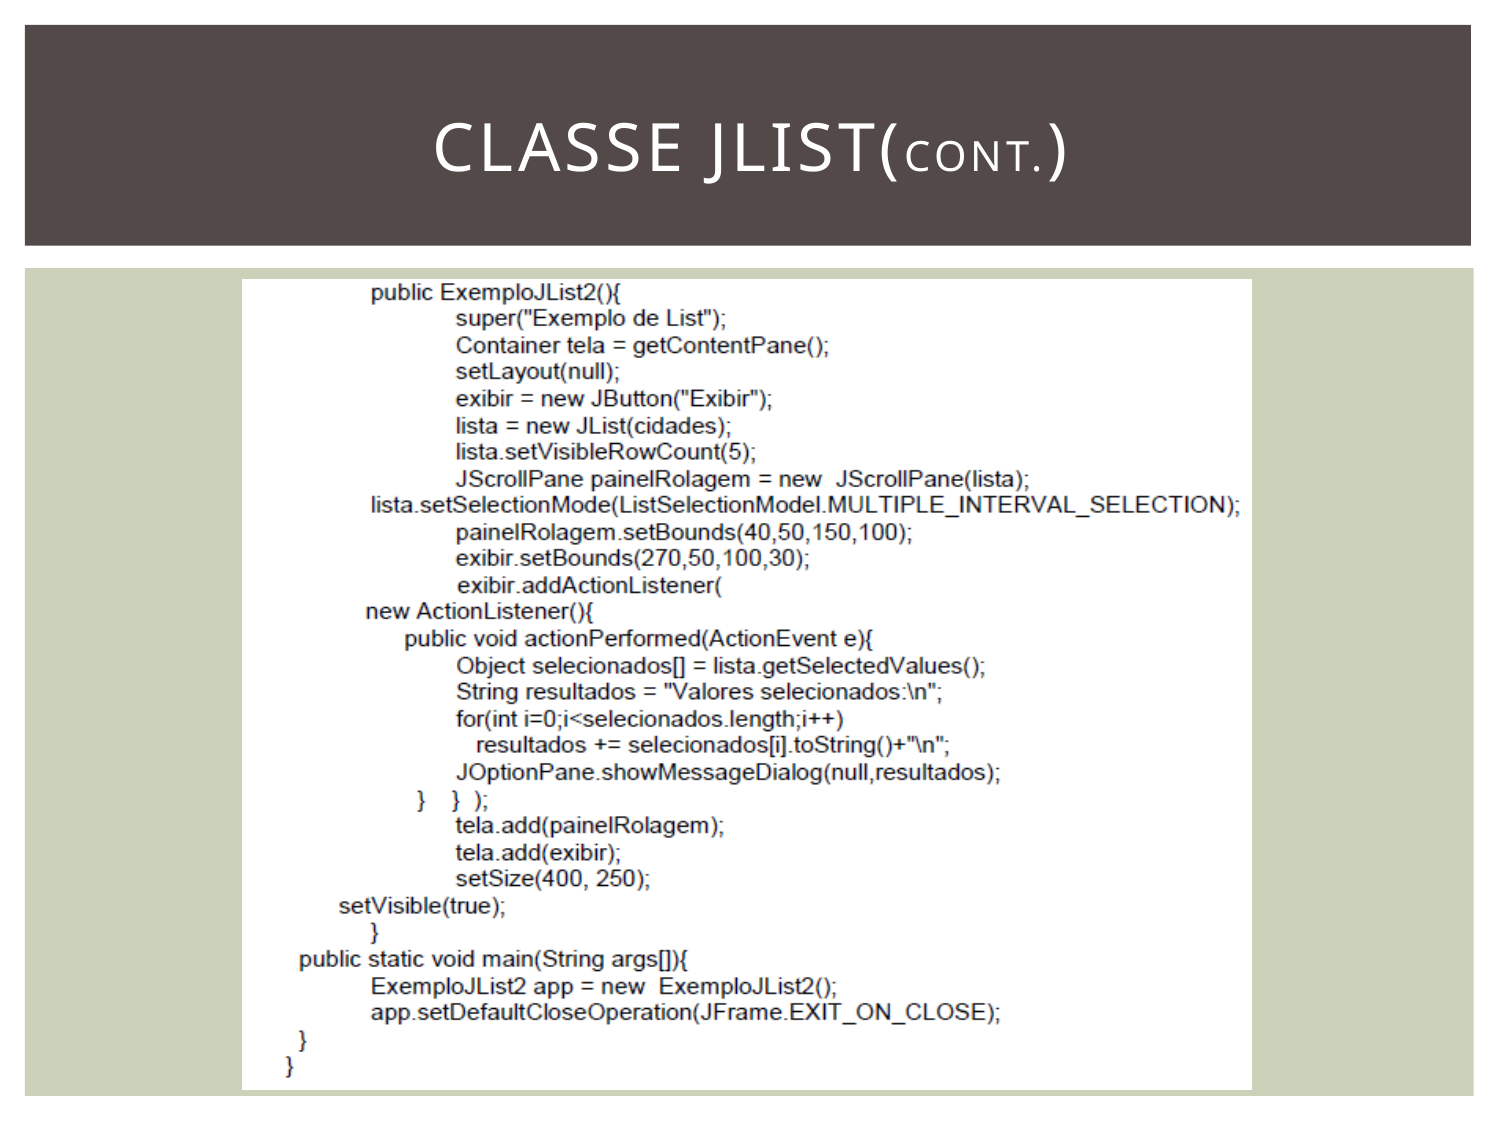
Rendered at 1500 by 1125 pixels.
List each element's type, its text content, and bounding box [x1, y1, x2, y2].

picture [241, 279, 1252, 1091]
title classe Jlist(cont.) [62, 58, 1438, 232]
